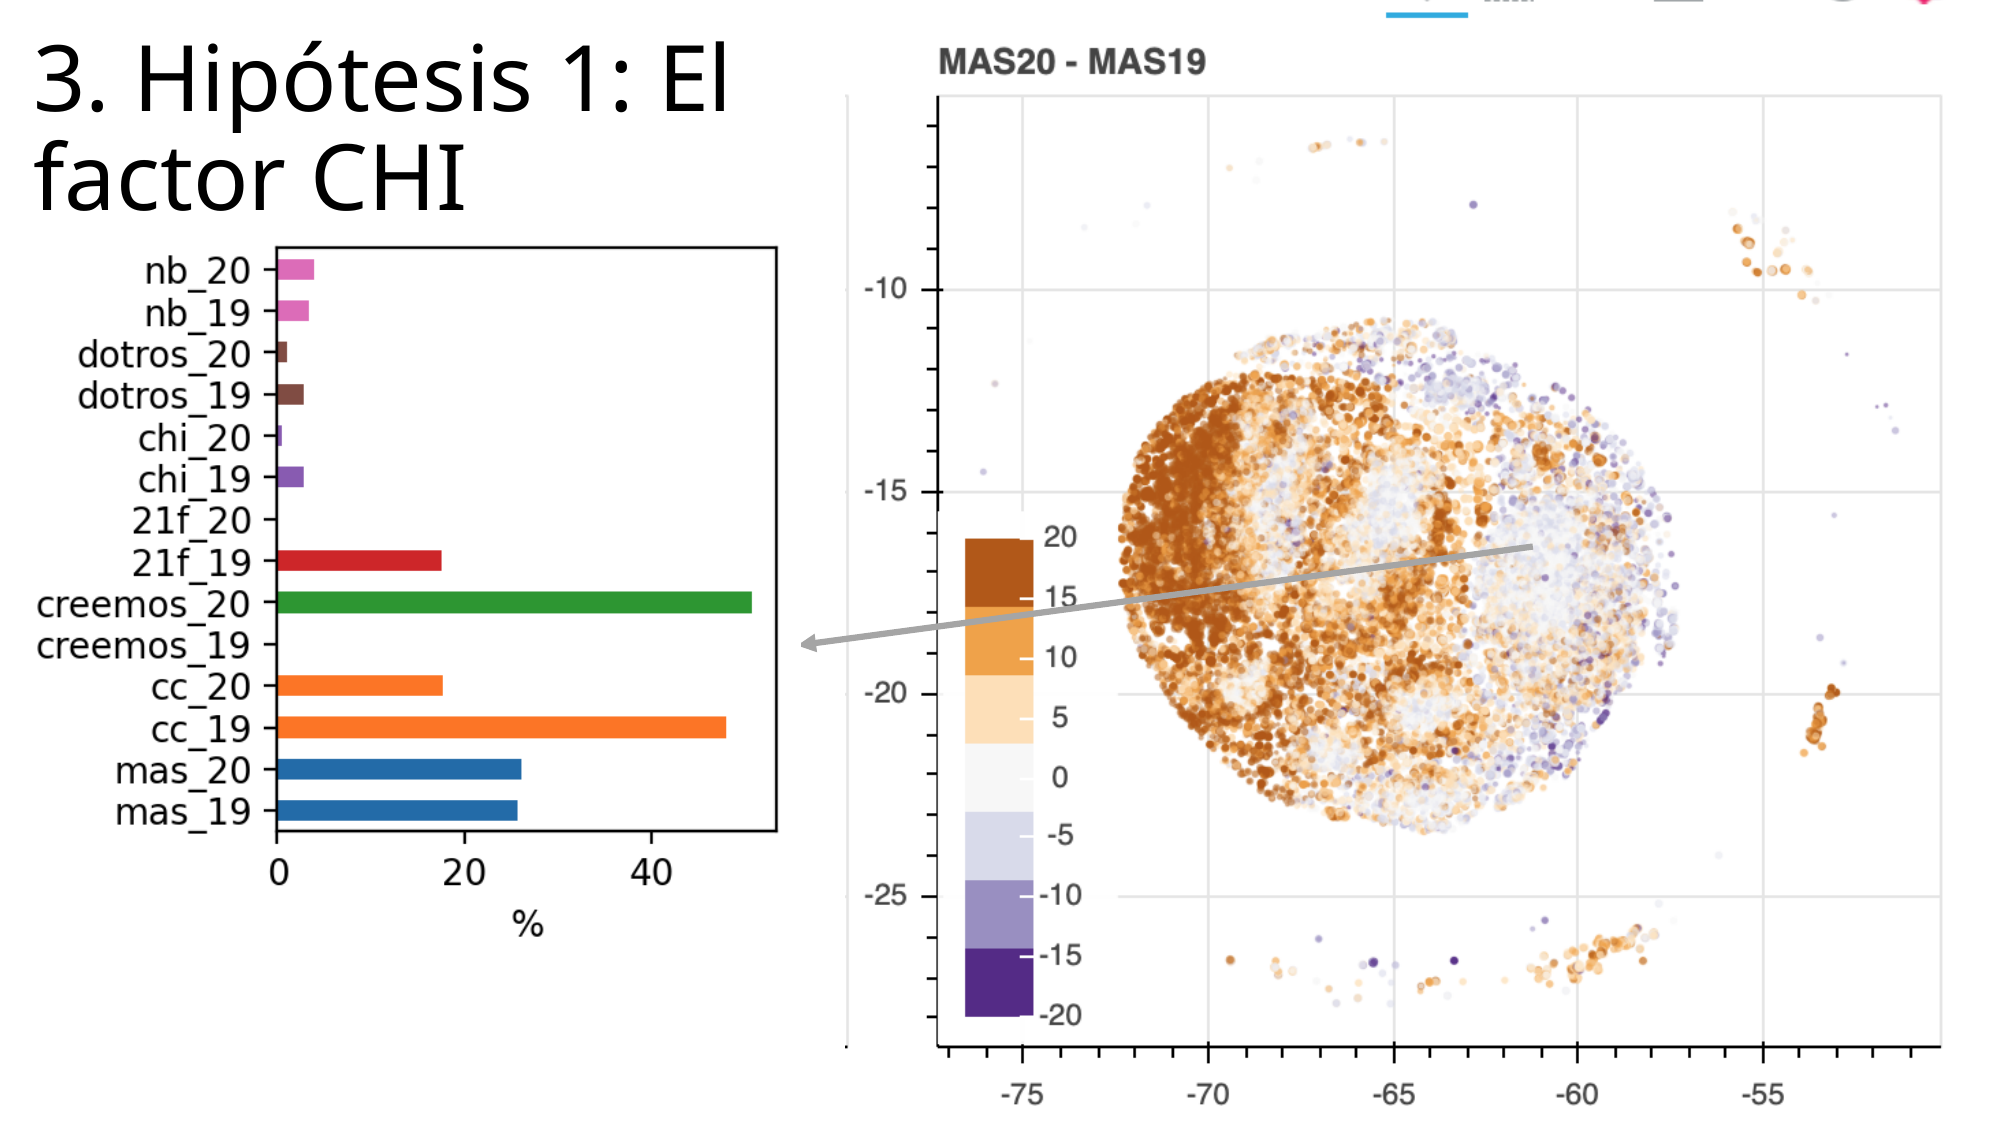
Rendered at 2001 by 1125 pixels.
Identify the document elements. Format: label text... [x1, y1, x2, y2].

picture [0, 231, 801, 960]
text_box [801, 546, 1533, 646]
picture [845, 0, 2000, 1125]
title 3. Hipótesis 1: El factor CHI [18, 22, 798, 231]
